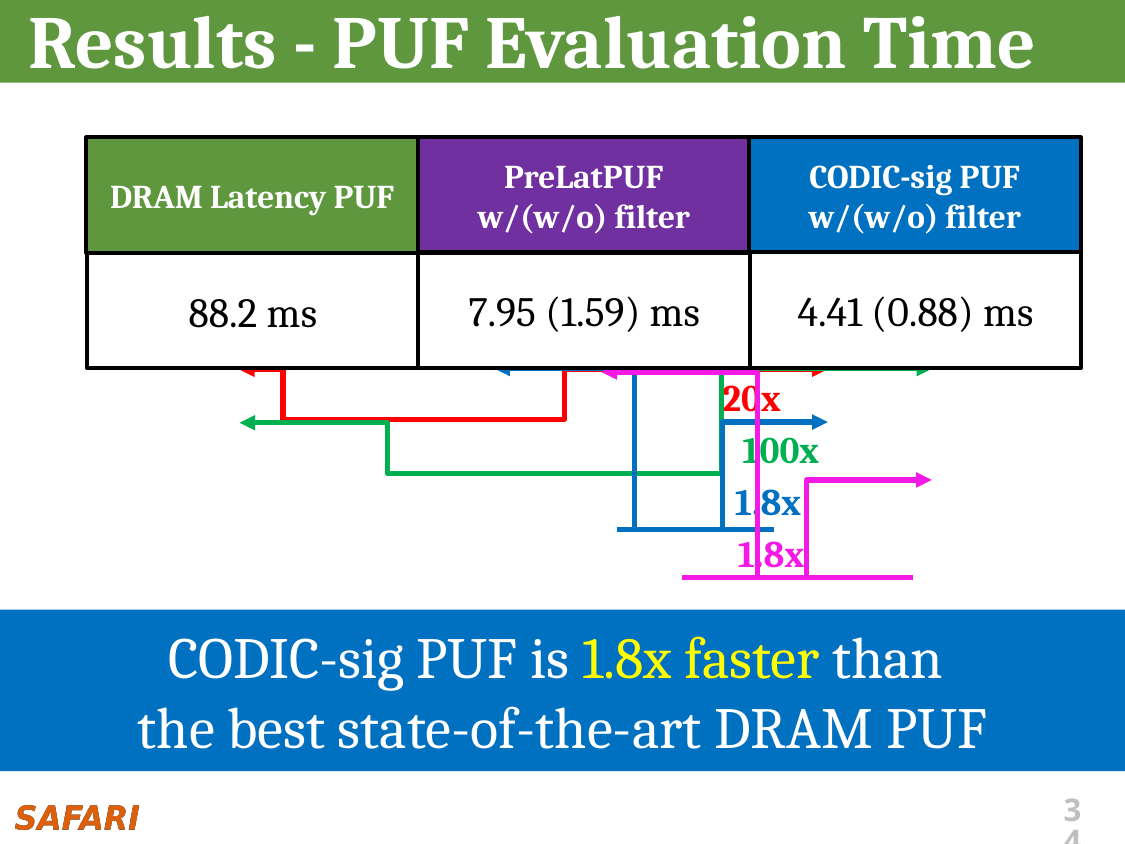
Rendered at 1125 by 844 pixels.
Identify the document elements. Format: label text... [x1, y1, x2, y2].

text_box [239, 377, 488, 475]
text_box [86, 136, 1082, 369]
picture [15, 805, 139, 830]
text_box CODIC-sig PUF is 1.8x faster than the best state-of-the-art DRAM PUF [0, 609, 1125, 772]
title Results - PUF Evaluation Time [17, 0, 1125, 83]
text_box 34 [1057, 794, 1105, 829]
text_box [601, 377, 932, 593]
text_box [494, 377, 596, 541]
